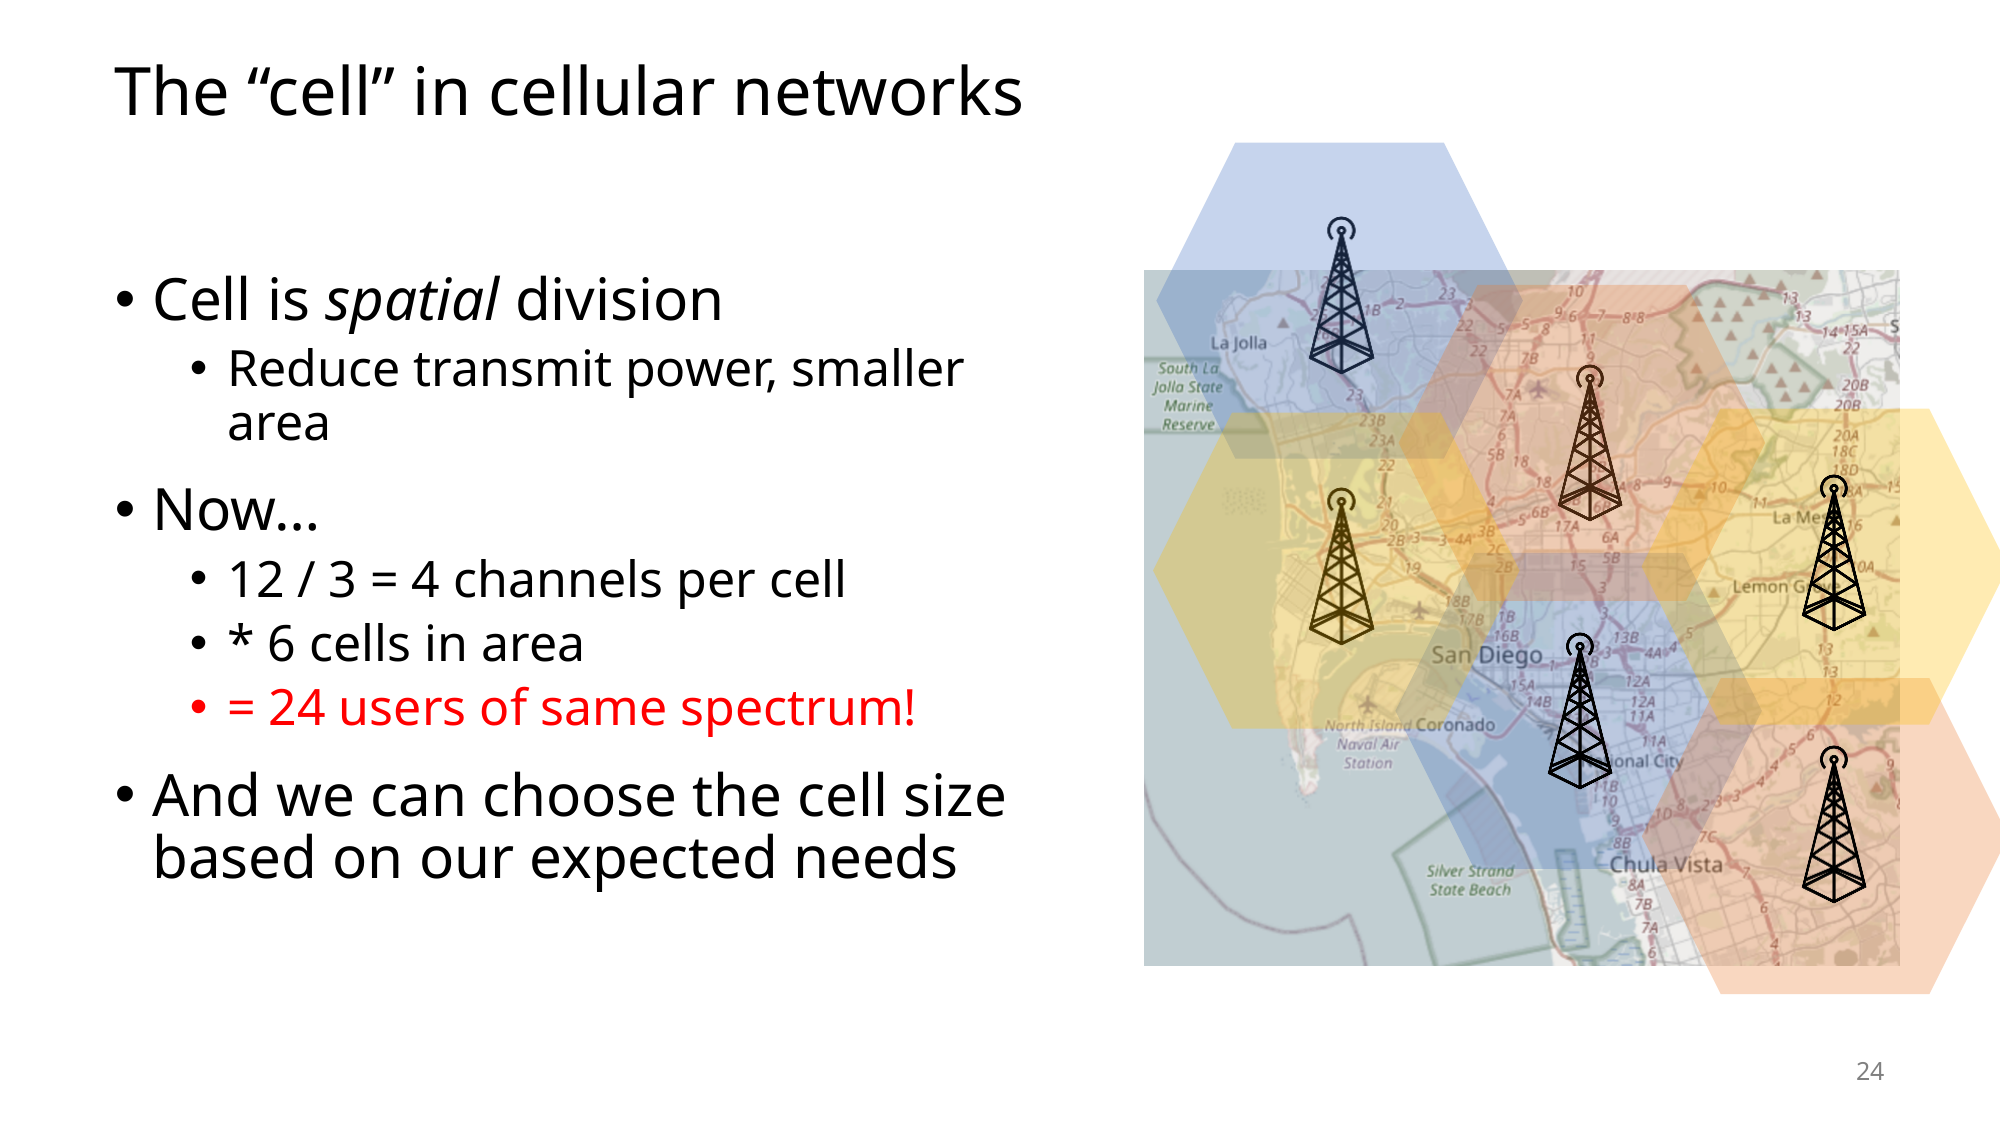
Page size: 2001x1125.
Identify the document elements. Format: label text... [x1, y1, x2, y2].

title The “cell” in cellular networks [99, 37, 1900, 150]
text_box [1706, 702, 2000, 995]
list Cell is spatial division Reduce transmit power, smaller area Now… 12 / 3 = 4 channels per cell * 6 cells in area = 24 users of same spectrum! And we can choose the cell size based on our expected needs [99, 262, 1044, 1005]
text_box [1171, 142, 1509, 270]
slide_number 24 [1749, 1042, 1900, 1103]
picture [1144, 212, 1900, 966]
text_box [1900, 408, 2000, 726]
